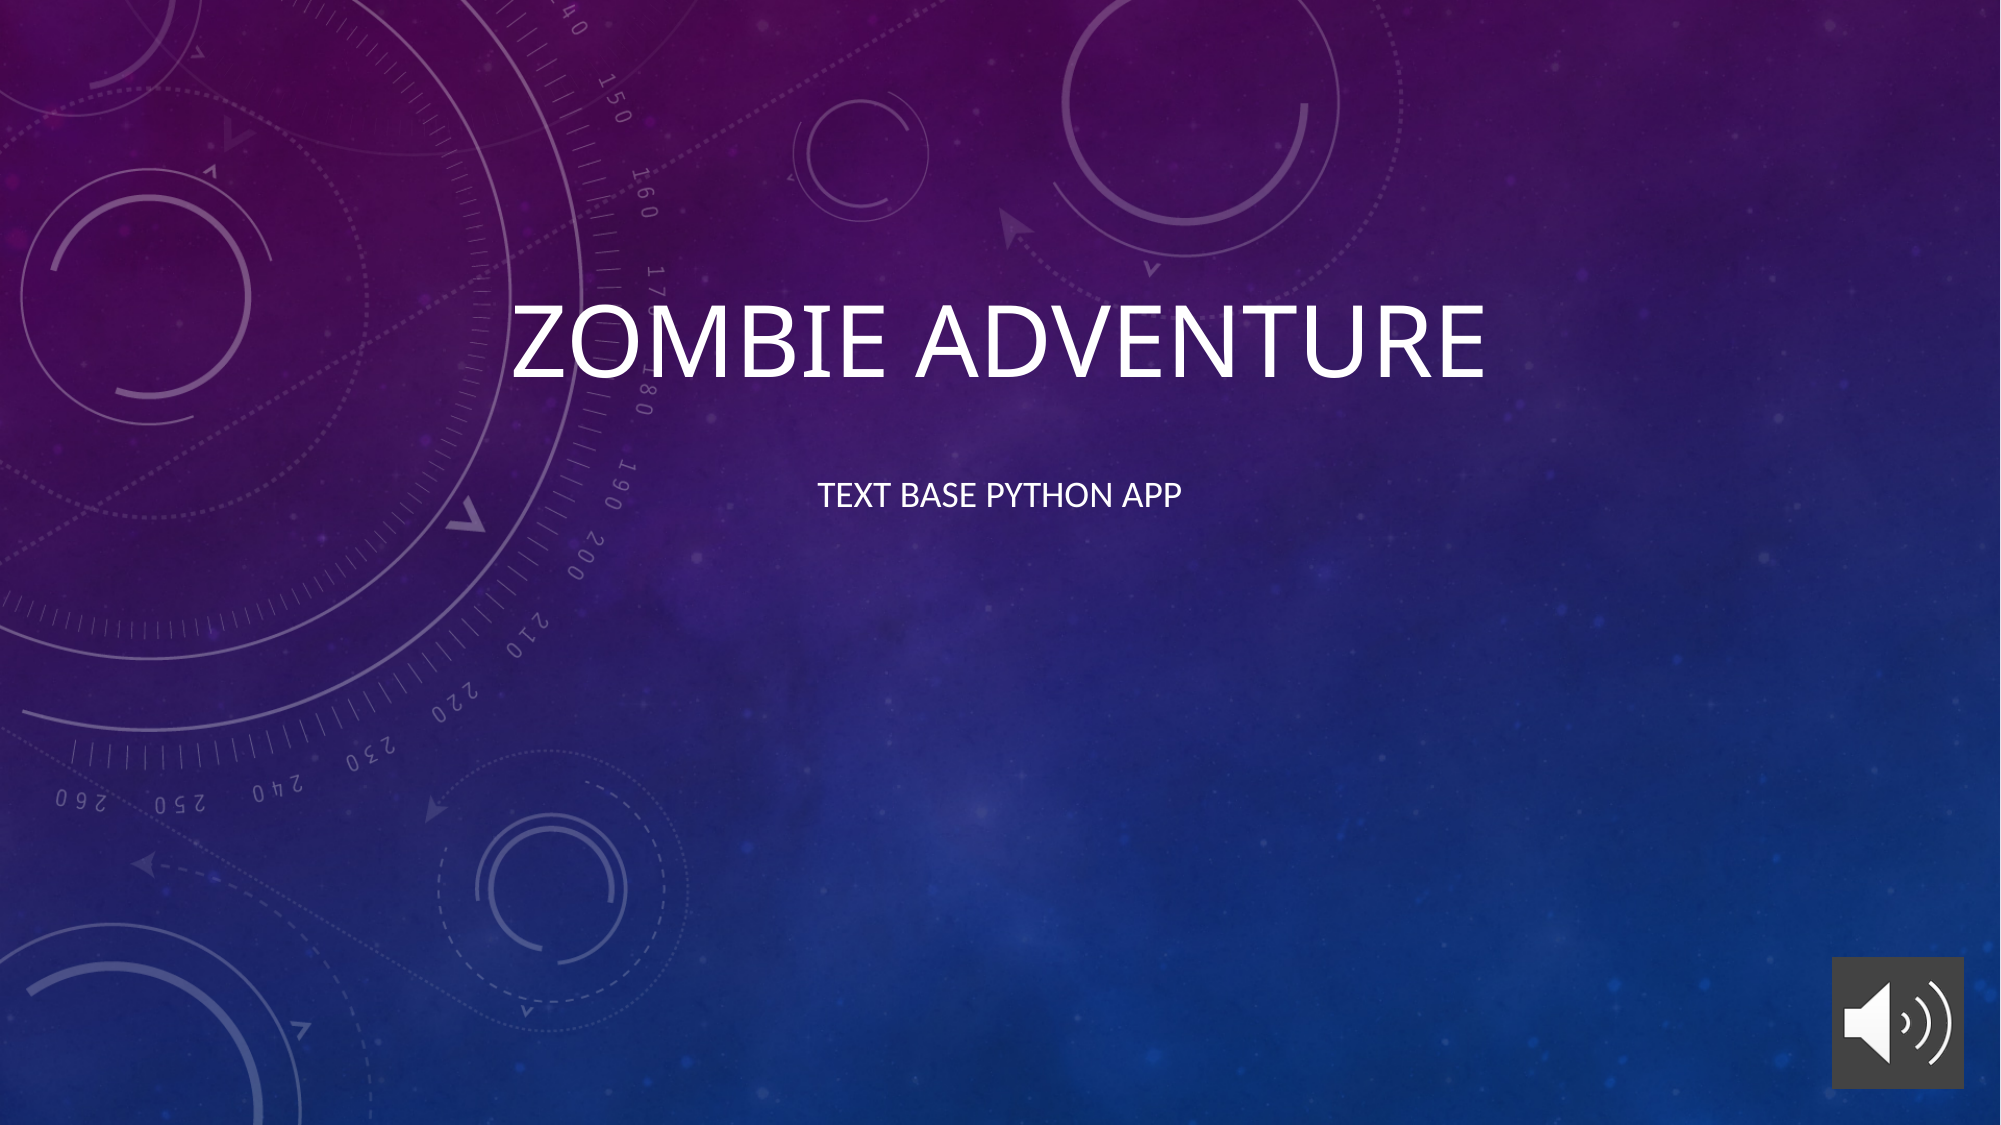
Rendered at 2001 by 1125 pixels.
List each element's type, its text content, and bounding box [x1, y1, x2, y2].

title Zombie Adventure [409, 261, 1591, 406]
subtitle Text base python app [409, 462, 1591, 694]
picture [0, 0, 2001, 1125]
